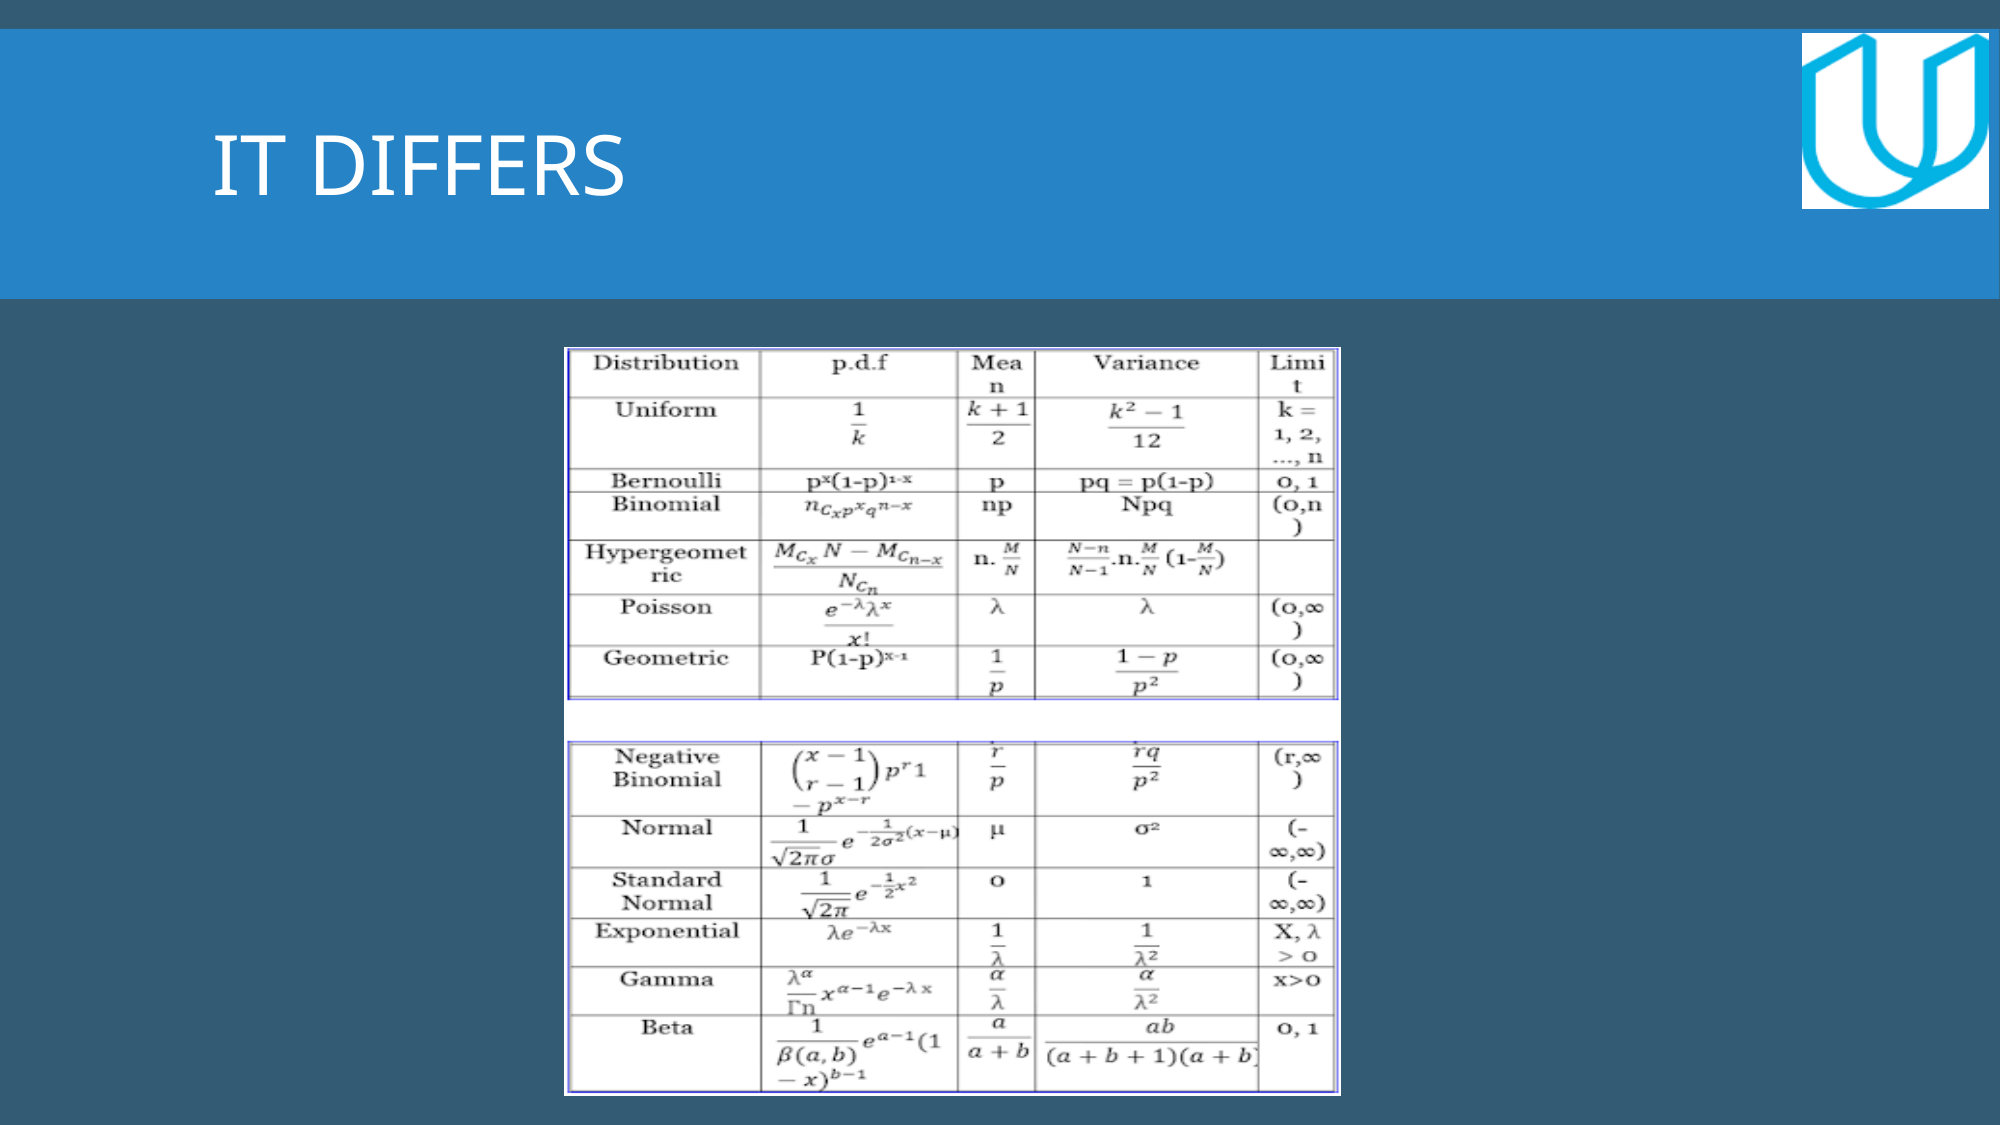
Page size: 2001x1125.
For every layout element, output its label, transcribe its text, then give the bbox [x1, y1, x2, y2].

picture [563, 347, 1342, 1096]
picture [1803, 159, 1866, 209]
title It differs [197, 46, 1803, 295]
picture [1933, 47, 1974, 167]
picture [1802, 33, 1989, 167]
picture [1876, 124, 1989, 209]
picture [1816, 47, 1912, 197]
